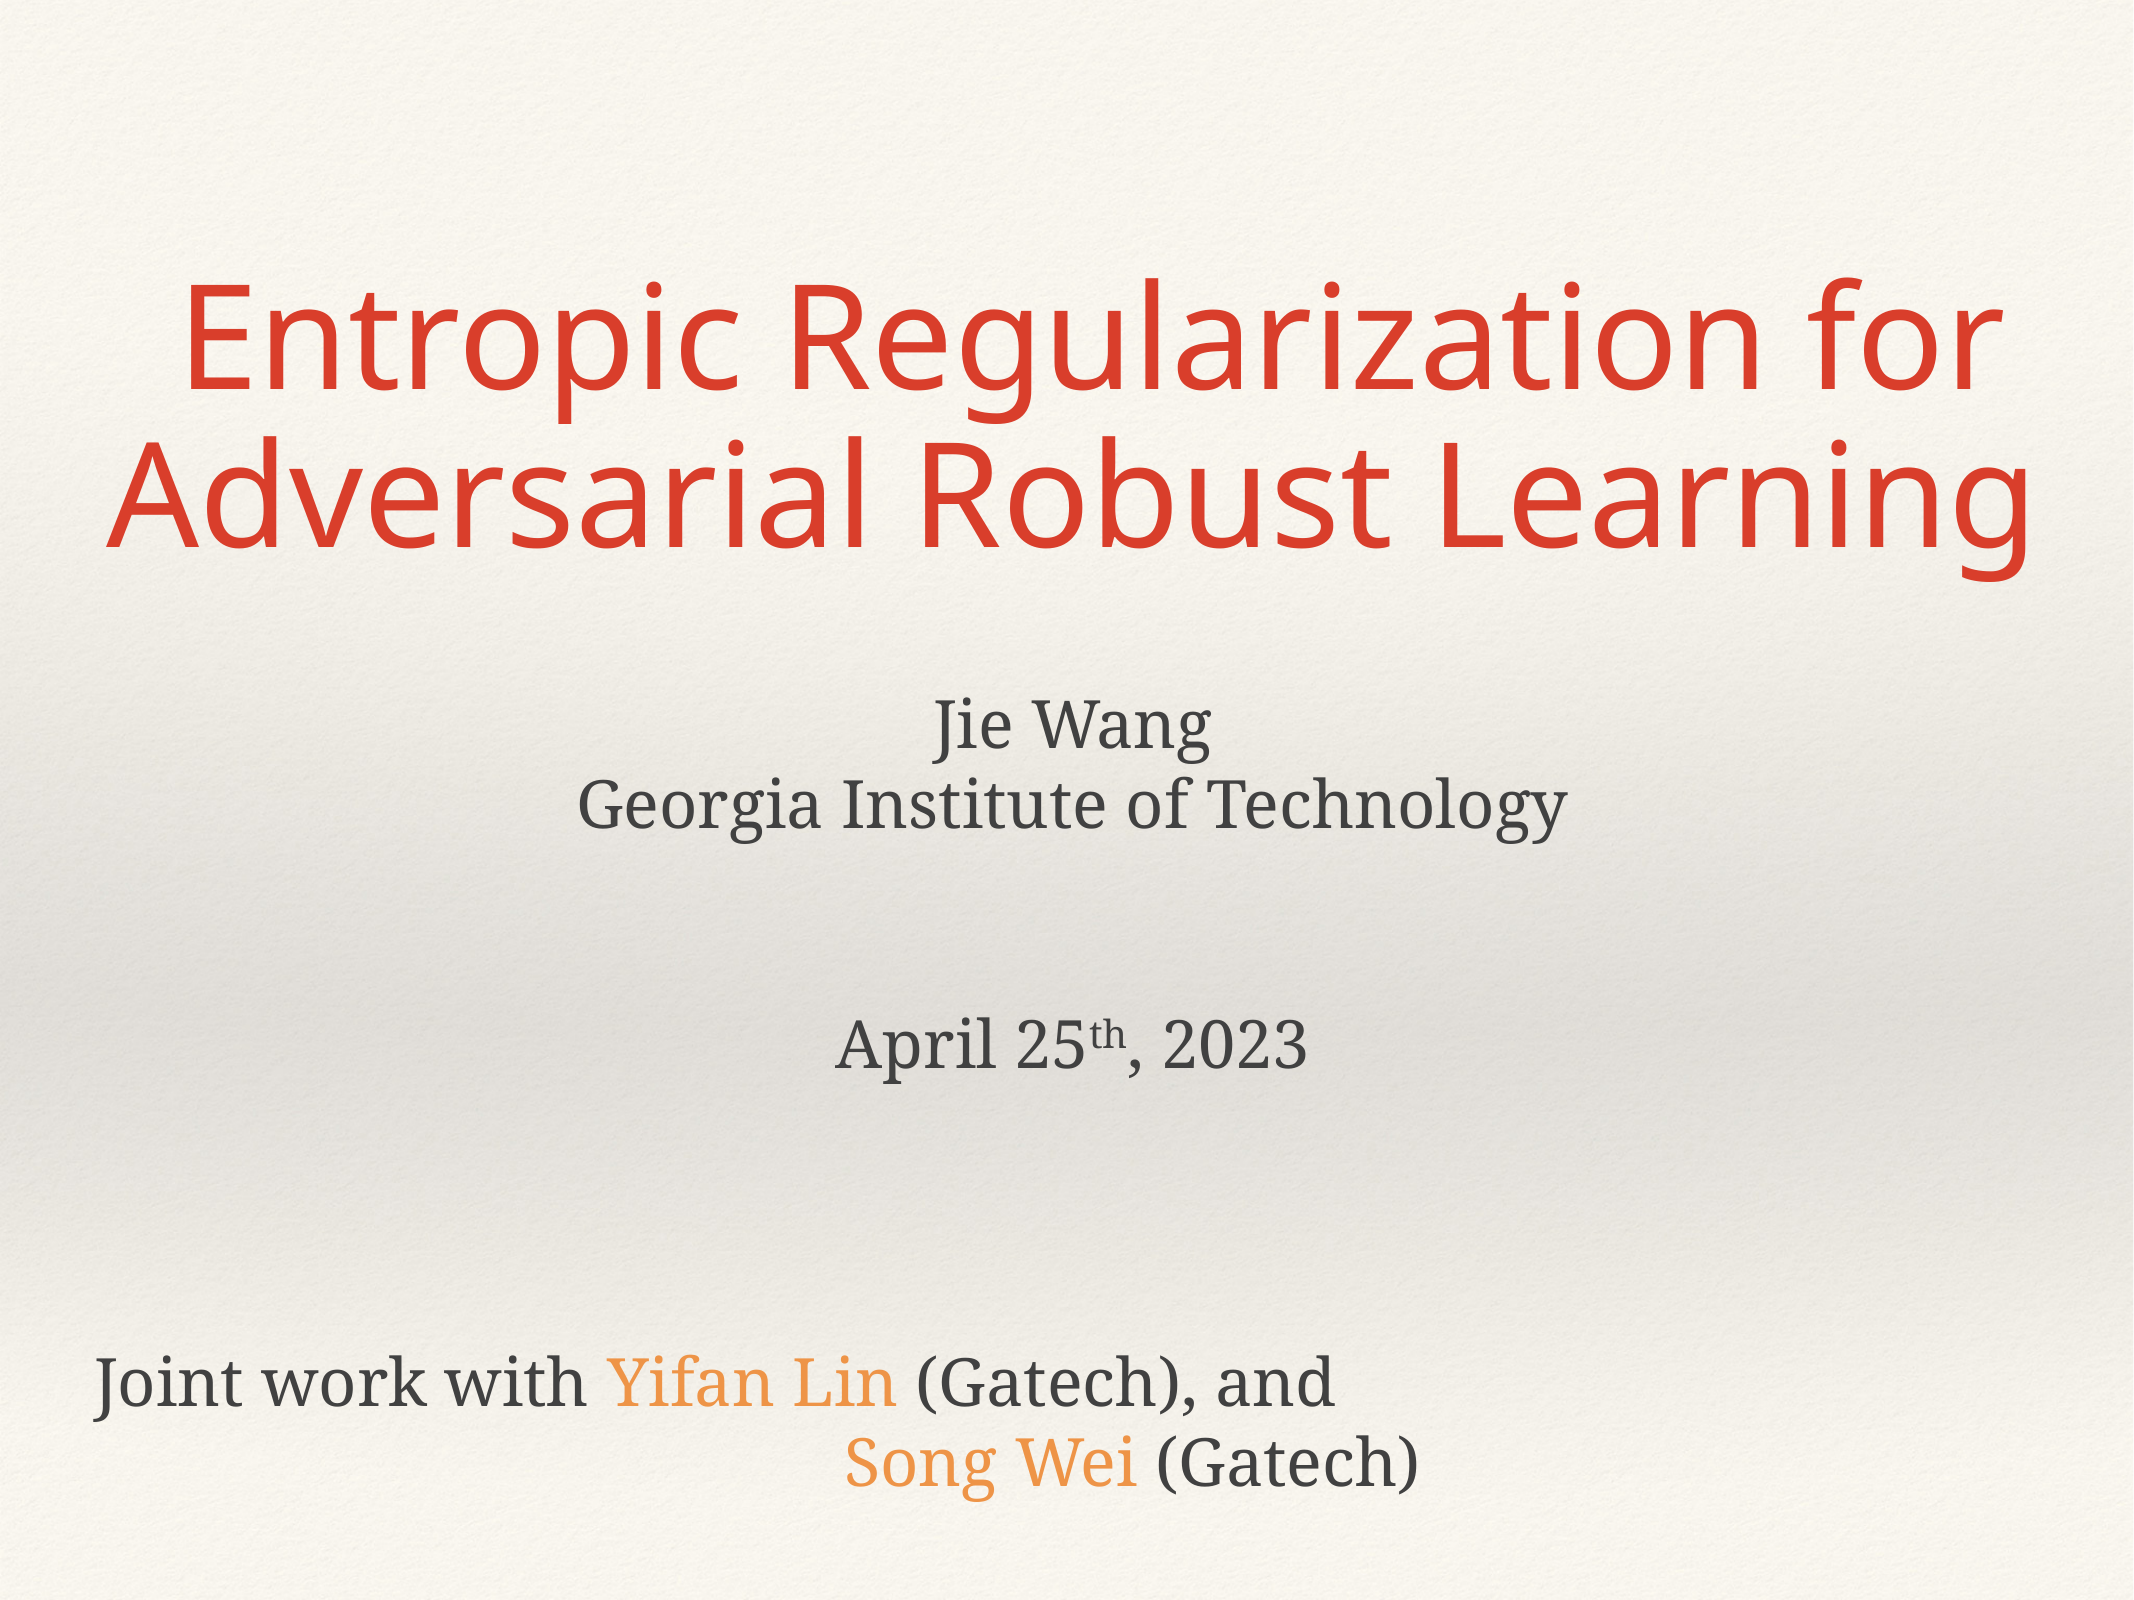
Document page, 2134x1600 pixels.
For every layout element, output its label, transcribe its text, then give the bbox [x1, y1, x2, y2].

text_box Jie Wang Georgia Institute of Technology April 25th, 2023 [567, 673, 1579, 1091]
title Entropic Regularization for Adversarial Robust Learning [61, 222, 2085, 620]
picture [0, 0, 2134, 1600]
text_box [1056, 1327, 1074, 1331]
text_box Joint work with Yifan Lin (Gatech), and Song Wei (Gatech) [85, 1331, 1430, 1509]
